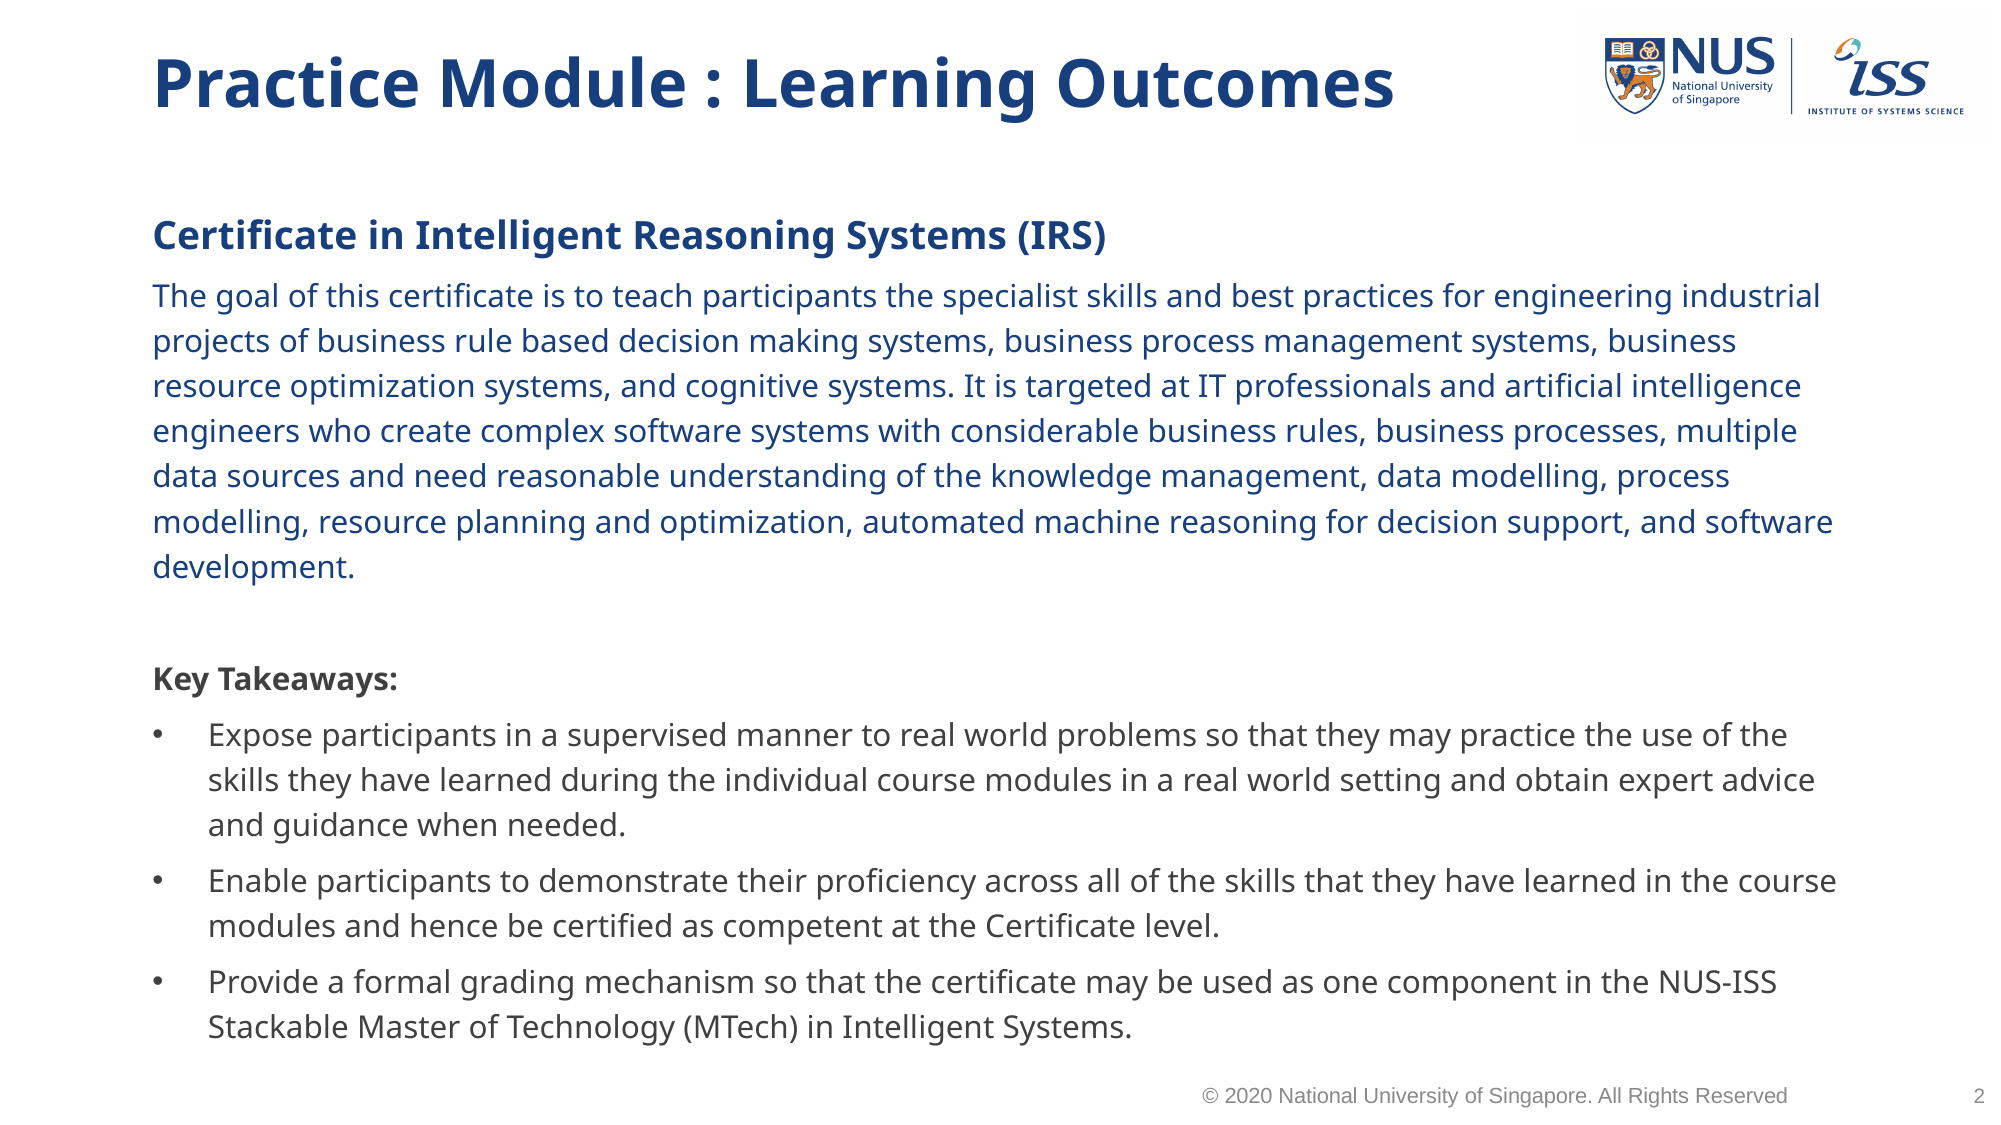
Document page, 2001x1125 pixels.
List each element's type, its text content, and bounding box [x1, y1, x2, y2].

list Certificate in Intelligent Reasoning Systems (IRS) The goal of this certificate is to teach participants the specialist skills and best practices for engineering industrial projects of business rule based decision making systems, business process management systems, business resource optimization systems, and cognitive systems. It is targeted at IT professionals and artificial intelligence engineers who create complex software systems with considerable business rules, business processes, multiple data sources and need reasonable understanding of the knowledge management, data modelling, process modelling, resource planning and optimization, automated machine reasoning for decision support, and software development. Key Takeaways: Expose participants in a supervised manner to real world problems so that they may practice the use of the skills they have learned during the individual course modules in a real world setting and obtain expert advice and guidance when needed. Enable participants to demonstrate their proficiency across all of the skills that they have learned in the course modules and hence be certified as competent at the Certificate level. Provide a formal grading mechanism so that the certificate may be used as one component in the NUS-ISS Stackable Master of Technology (MTech) in Intelligent Systems. [137, 193, 1863, 1066]
footer © 2020 National University of Singapore. All Rights Reserved [1187, 1065, 1823, 1125]
picture [1570, 4, 1996, 148]
title Practice Module : Learning Outcomes [137, 41, 1582, 131]
slide_number 2 [1876, 1065, 2000, 1125]
